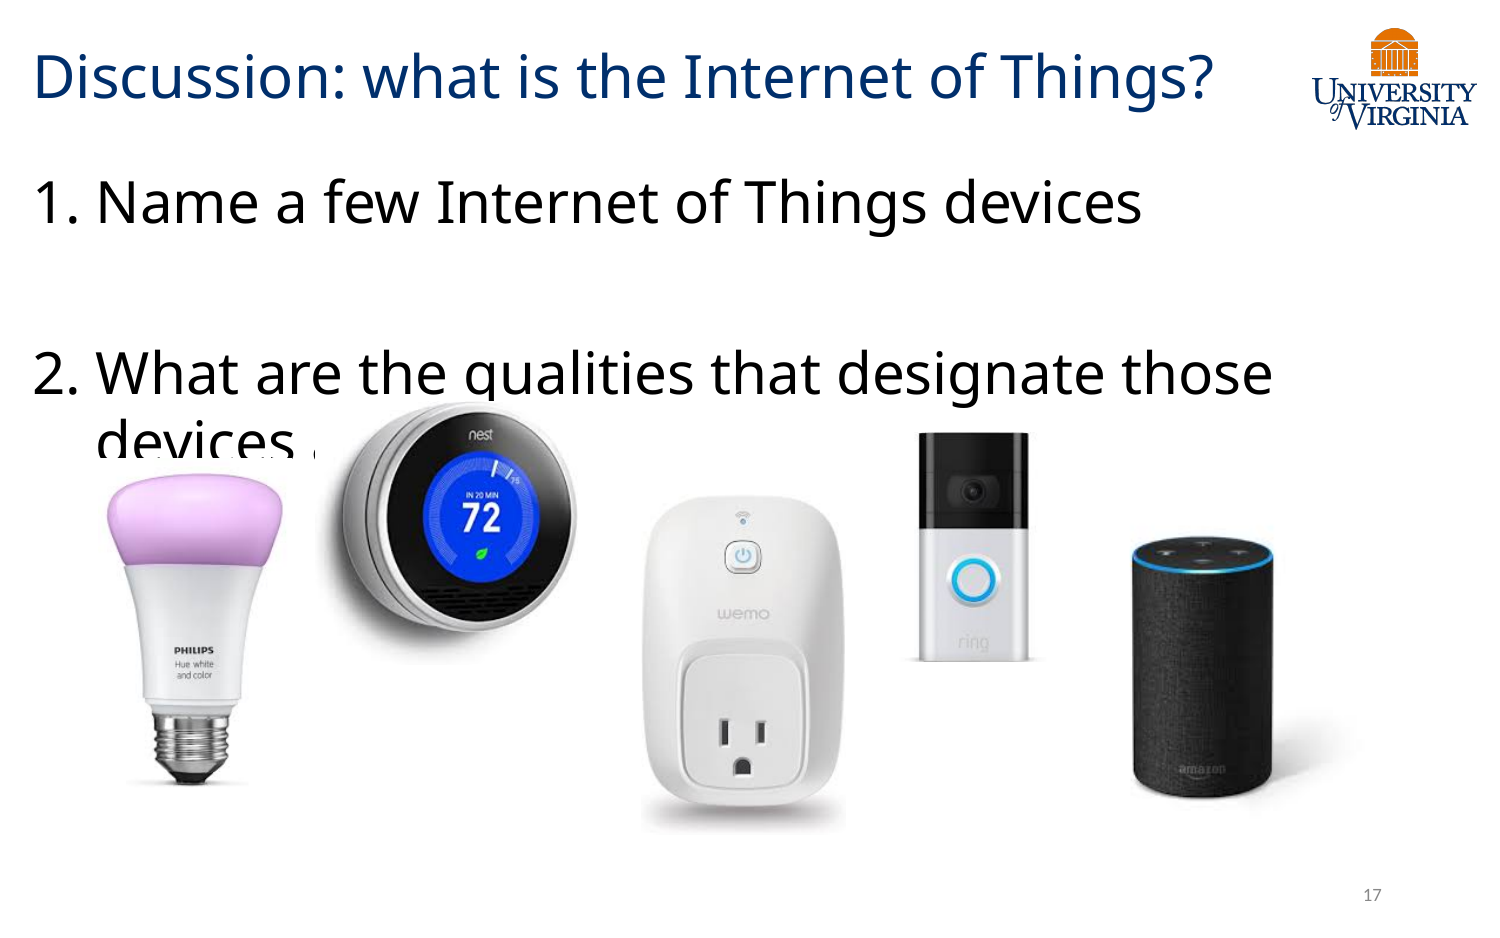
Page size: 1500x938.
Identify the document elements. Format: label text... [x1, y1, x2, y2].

slide_number 17 [1059, 868, 1397, 919]
picture [97, 458, 292, 818]
title Discussion: what is the Internet of Things? [17, 14, 1297, 145]
picture [858, 432, 1370, 836]
list Name a few Internet of Things devices What are the qualities that designate those devices at “IoT”? [17, 157, 1483, 845]
picture [1312, 28, 1477, 130]
picture [640, 494, 846, 835]
picture [315, 401, 579, 666]
